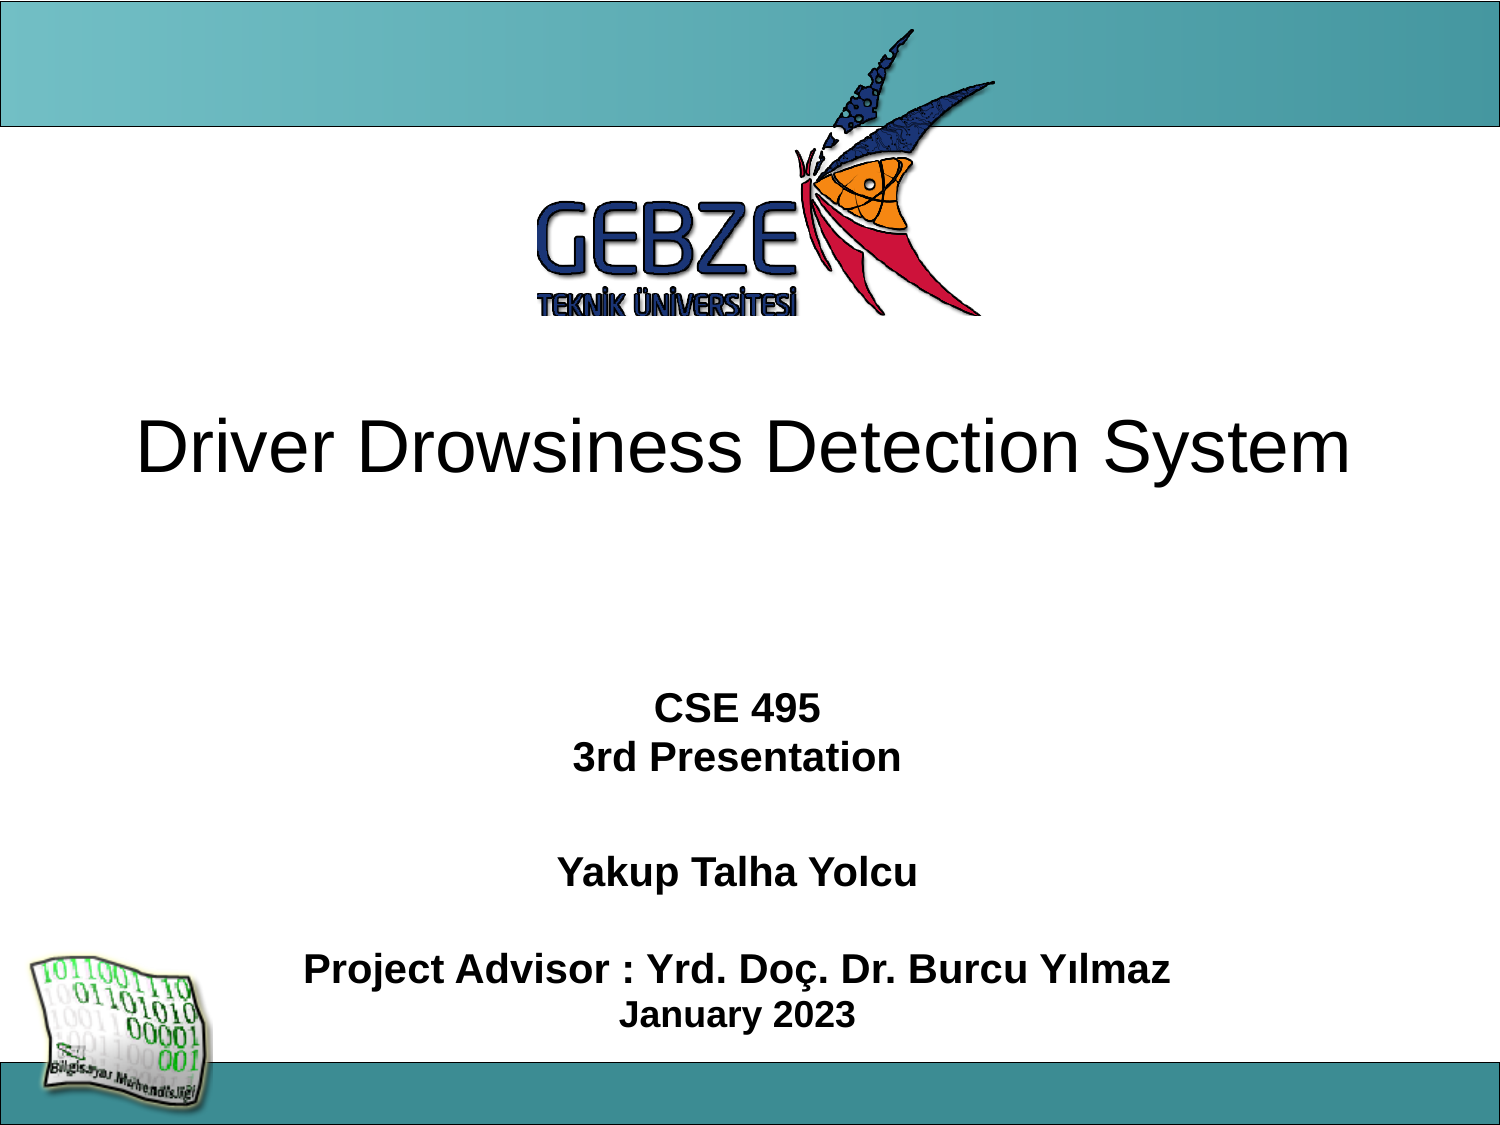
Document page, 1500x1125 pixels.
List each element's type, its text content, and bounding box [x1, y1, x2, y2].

subtitle CSE 495 3rd Presentation Yakup Talha Yolcu Project Advisor : Yrd. Doç. Dr. Burcu Yılmaz January 2023 [212, 624, 1263, 1125]
picture [24, 937, 212, 1125]
title Driver Drowsiness Detection System [24, 362, 1463, 613]
picture [537, 29, 995, 316]
